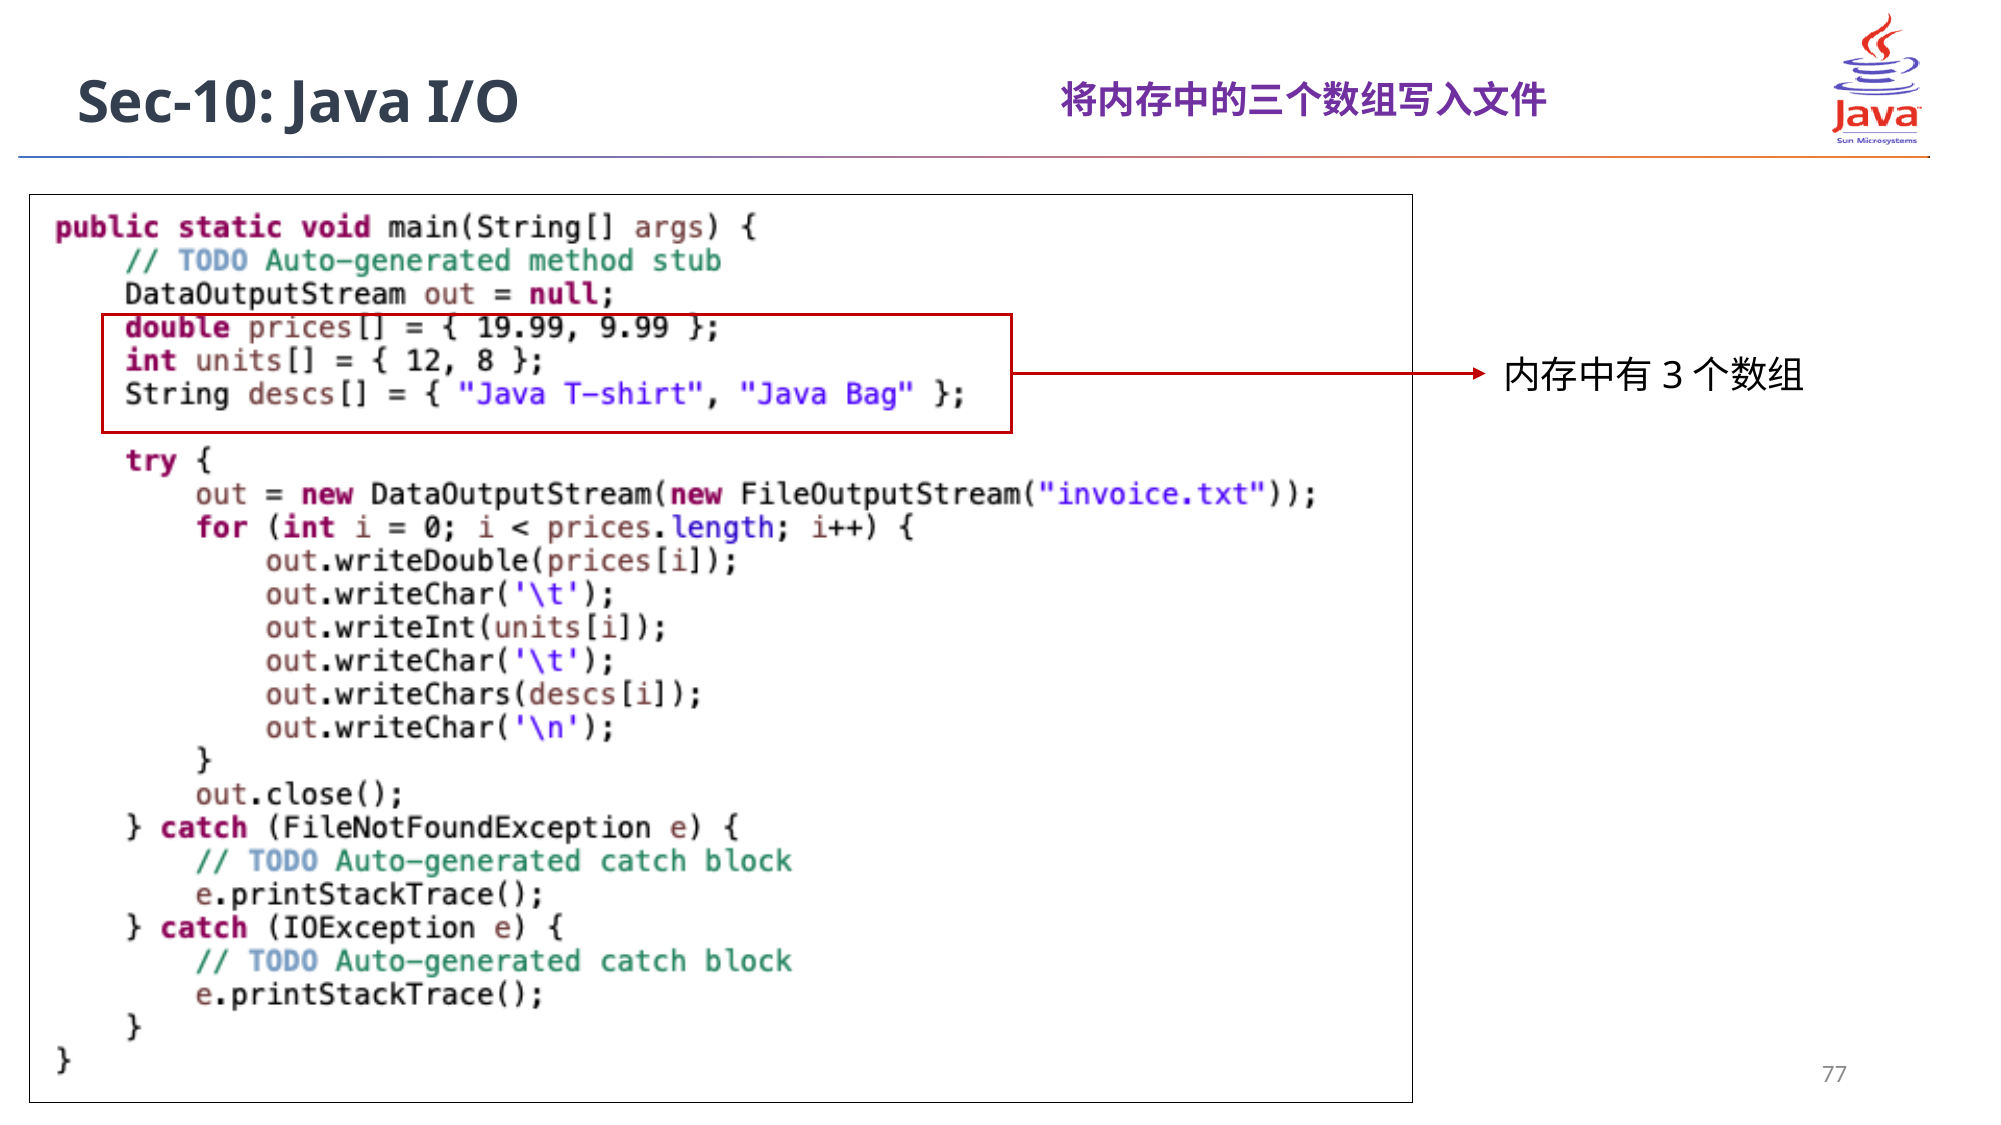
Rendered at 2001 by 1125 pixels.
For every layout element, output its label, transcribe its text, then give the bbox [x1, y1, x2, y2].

text_box 将内存中的三个数组写入文件 [1045, 68, 1696, 129]
slide_number 77 [1413, 1042, 1863, 1103]
picture [29, 194, 1413, 1103]
text_box 内存中有3个数组 [1488, 343, 1902, 404]
picture [1825, 9, 1930, 149]
text_box Sec-10: Java I/O [75, 62, 1047, 135]
